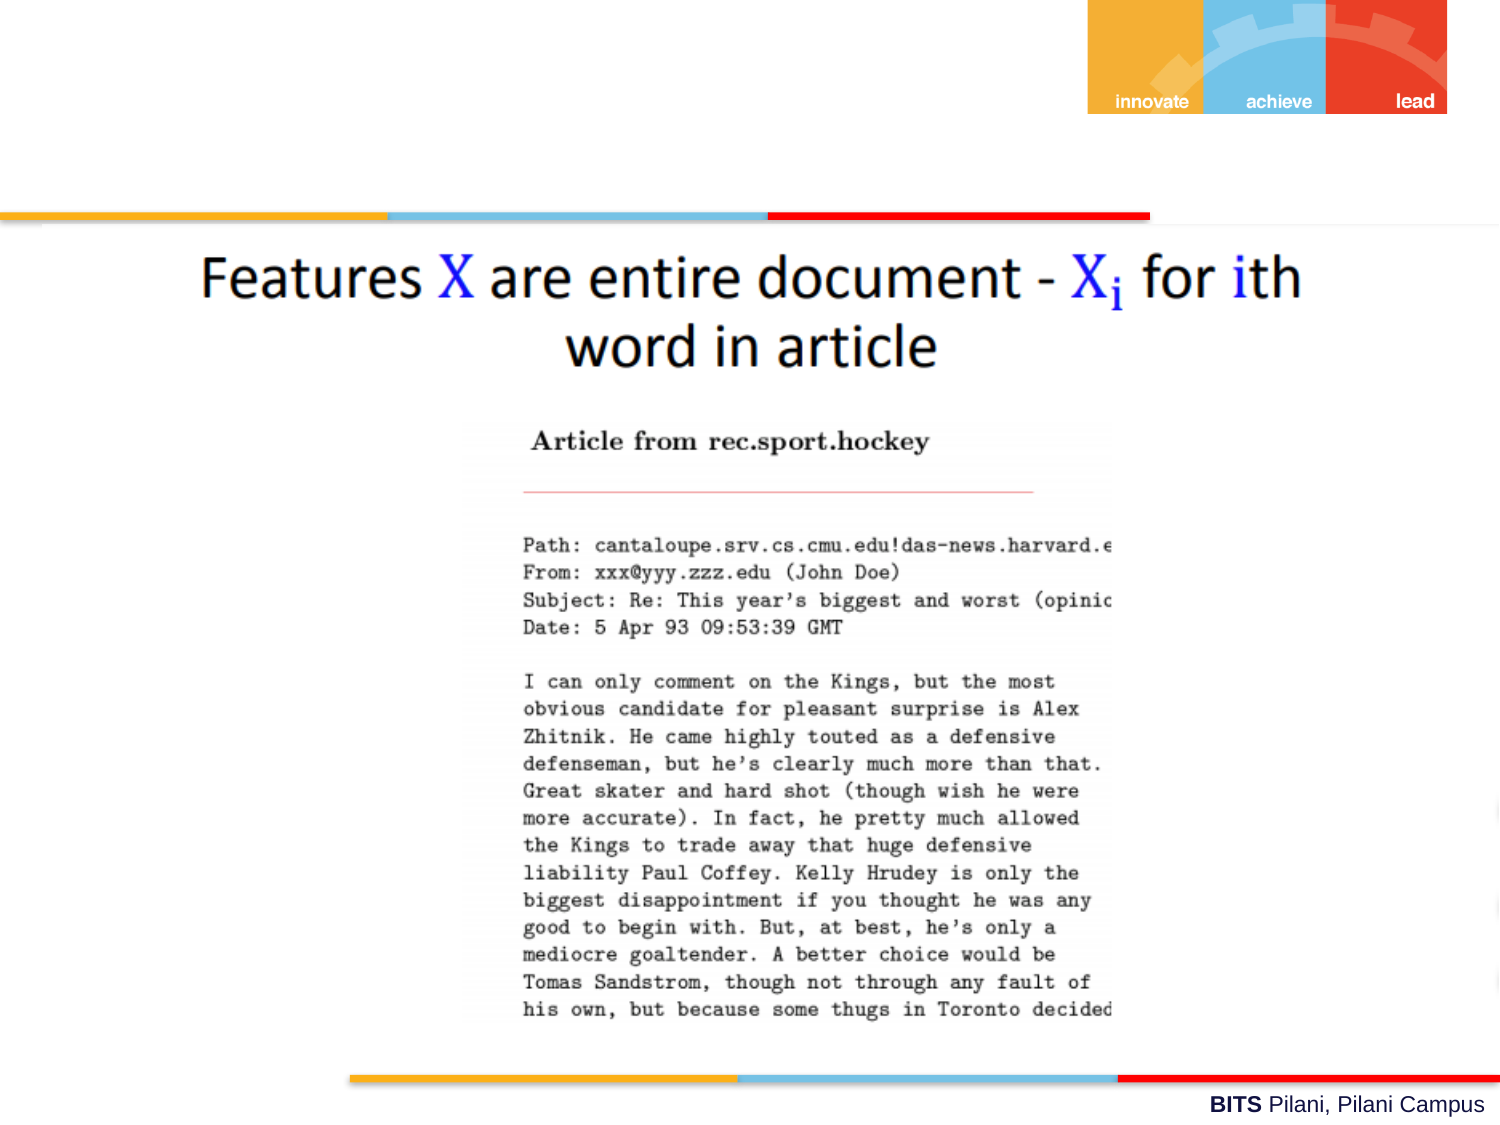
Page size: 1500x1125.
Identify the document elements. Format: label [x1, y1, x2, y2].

picture [1087, 0, 1448, 114]
picture [42, 224, 1499, 1069]
